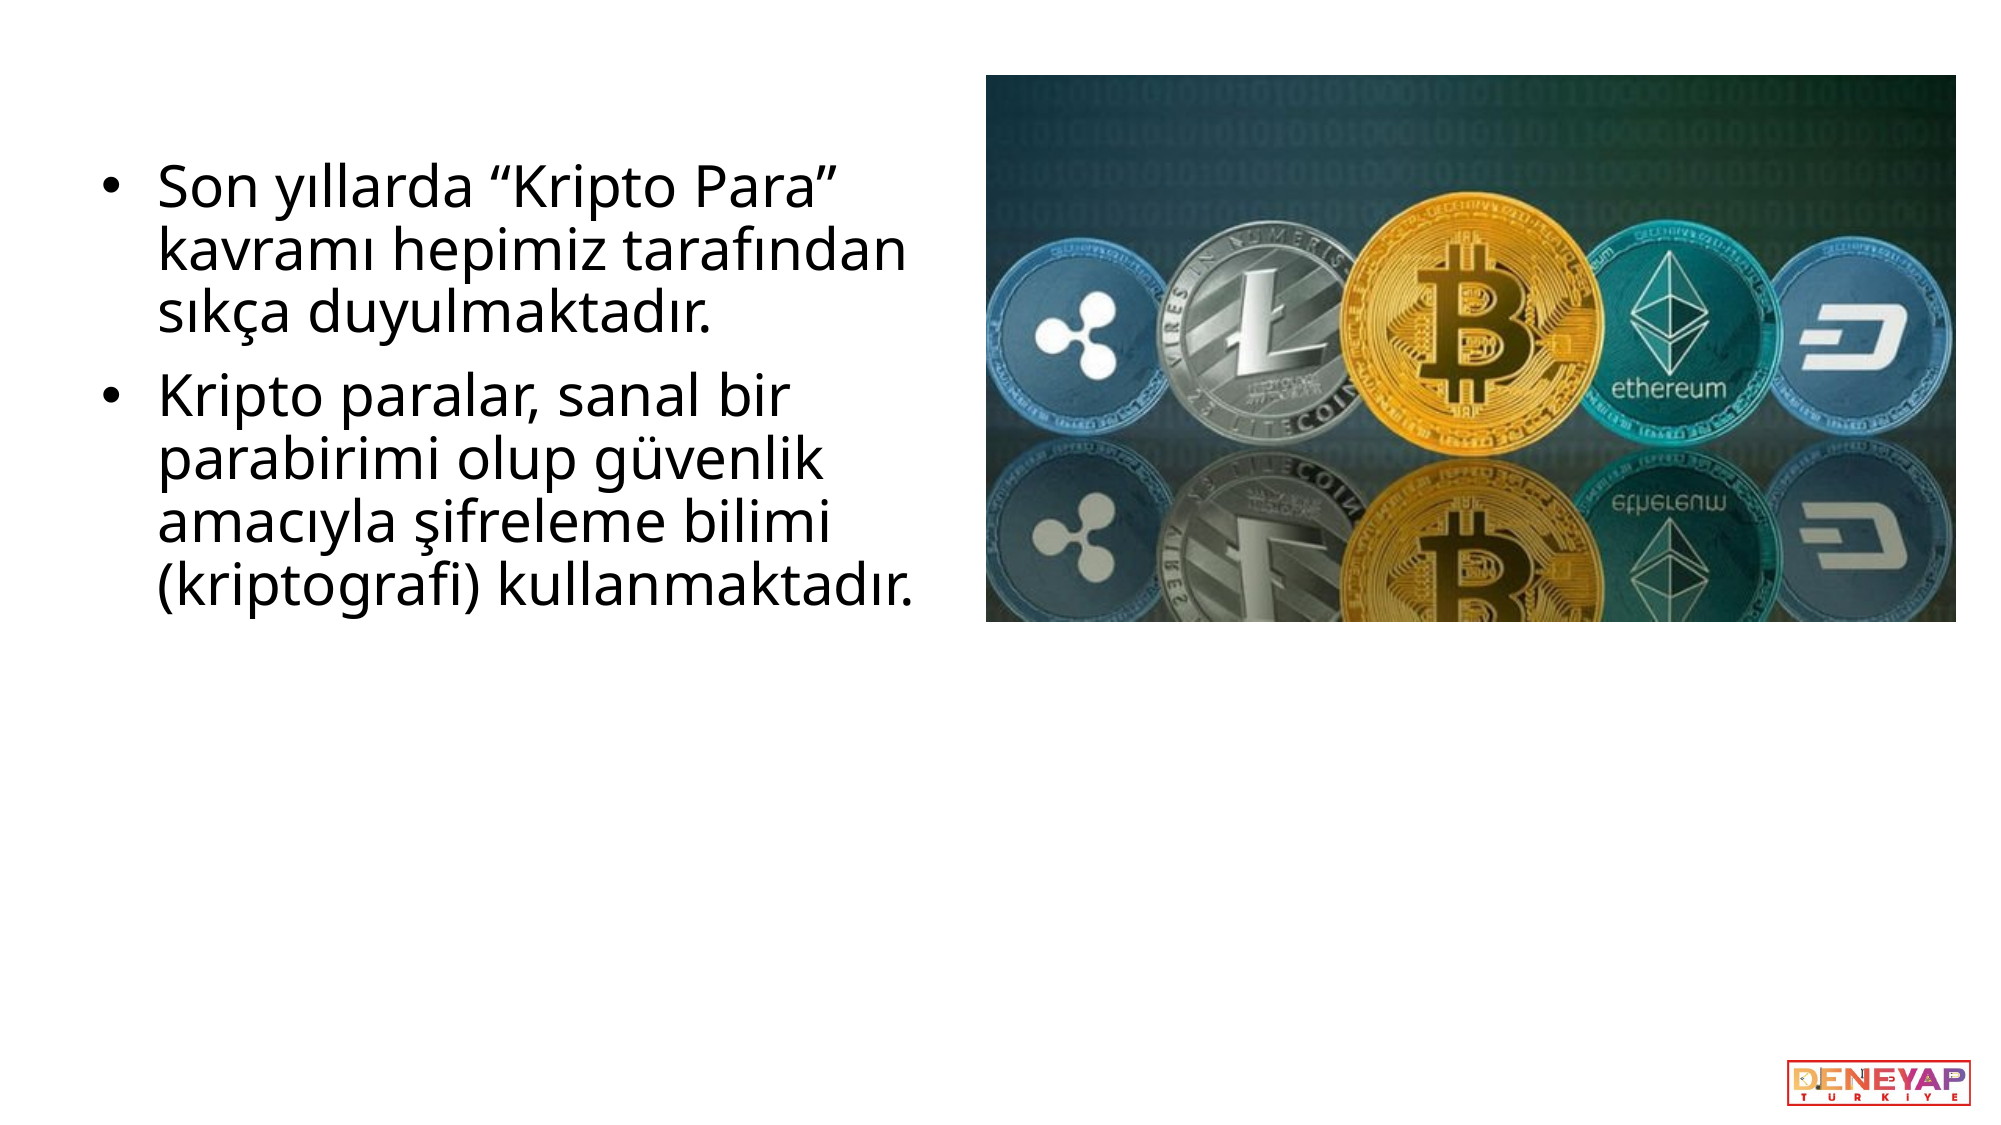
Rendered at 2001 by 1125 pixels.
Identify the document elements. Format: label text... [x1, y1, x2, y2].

picture [1787, 1059, 1971, 1106]
list Son yıllarda “Kripto Para” kavramı hepimiz tarafından sıkça duyulmaktadır. Kripto paralar, sanal bir parabirimi olup güvenlik amacıyla şifreleme bilimi (kriptografi) kullanmaktadır. [67, 58, 931, 919]
picture [986, 75, 1956, 622]
